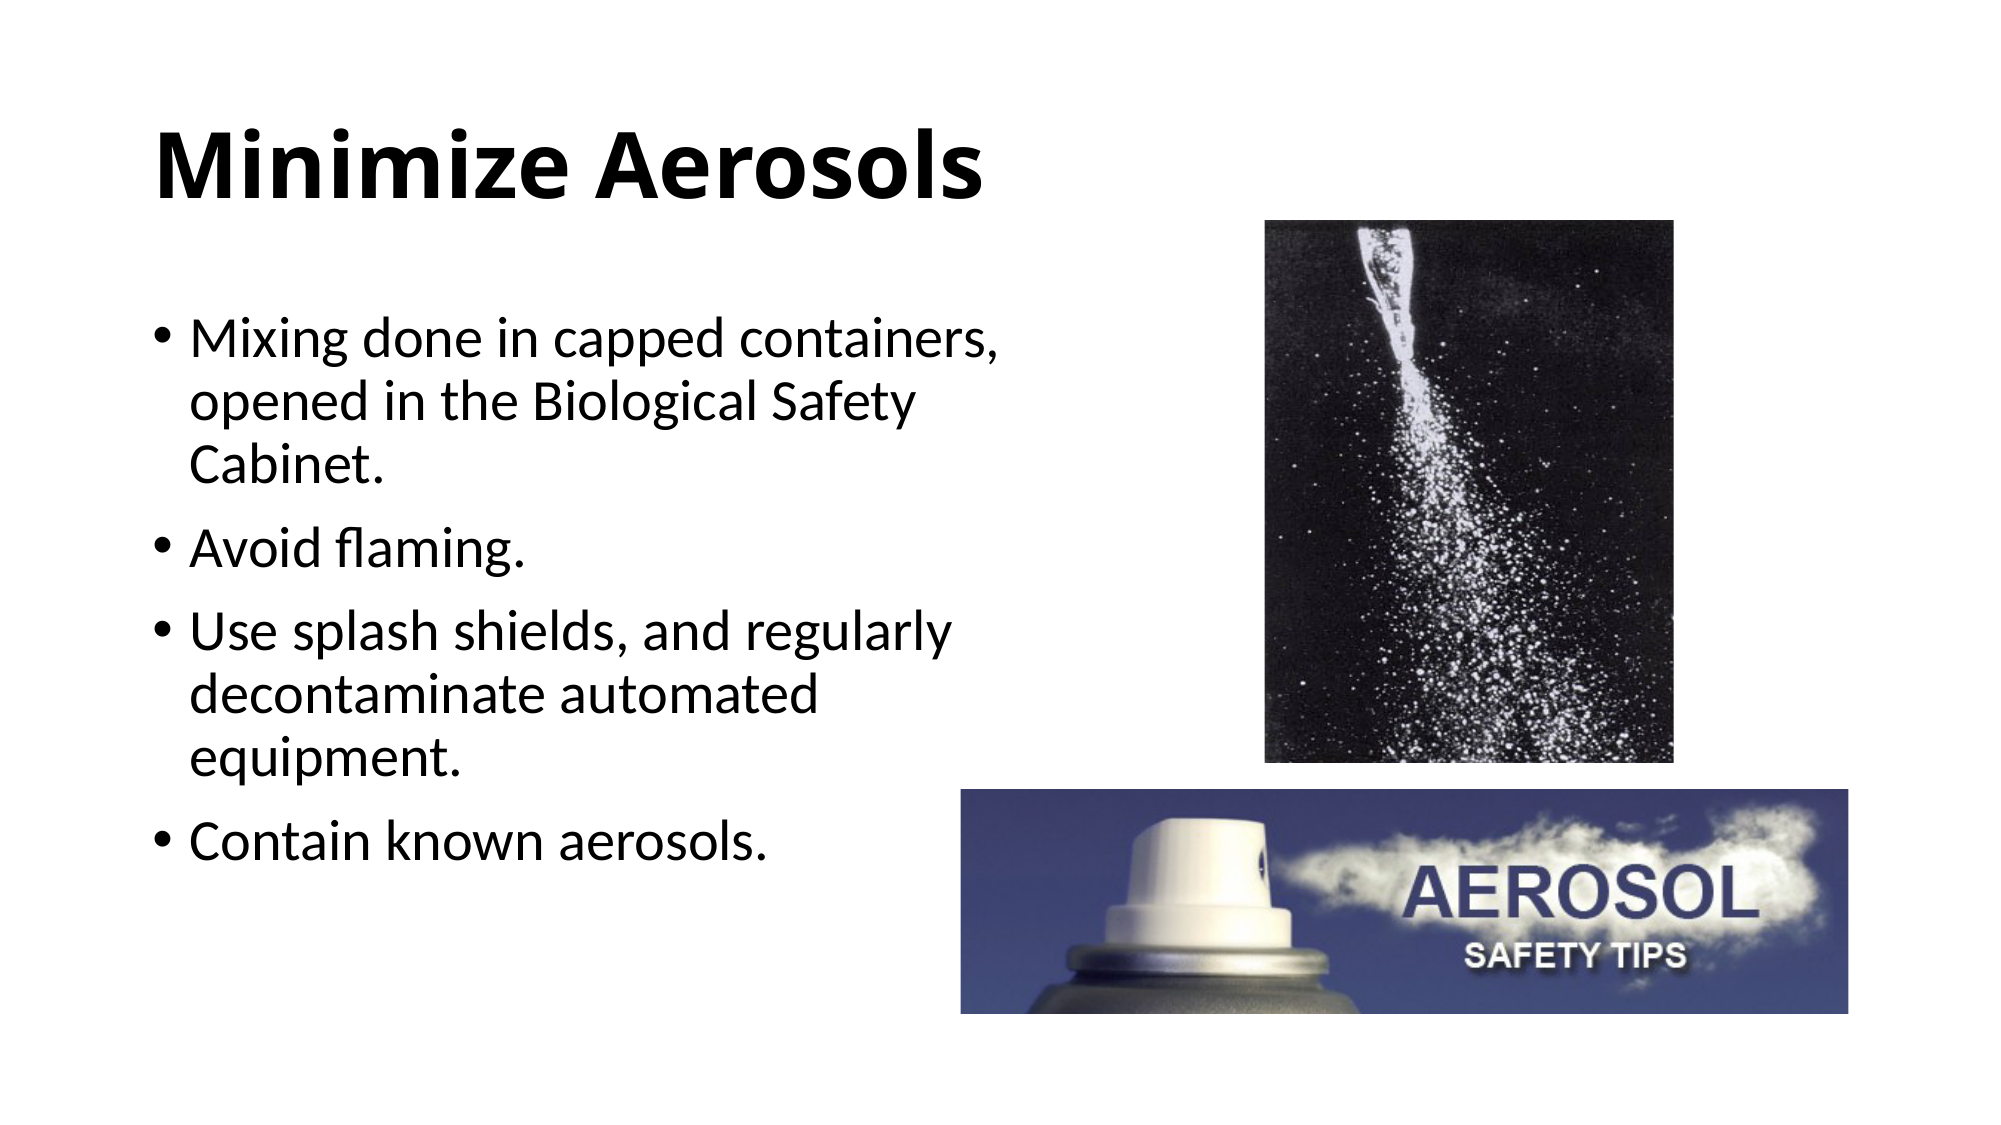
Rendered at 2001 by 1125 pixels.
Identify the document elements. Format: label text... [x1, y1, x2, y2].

list Mixing done in capped containers, opened in the Biological Safety Cabinet. Avoid flaming. Use splash shields, and regularly decontaminate automated equipment. Contain known aerosols. [137, 299, 1110, 1014]
title Minimize Aerosols [137, 59, 1863, 278]
picture [1264, 220, 1674, 763]
picture [960, 789, 1849, 1014]
